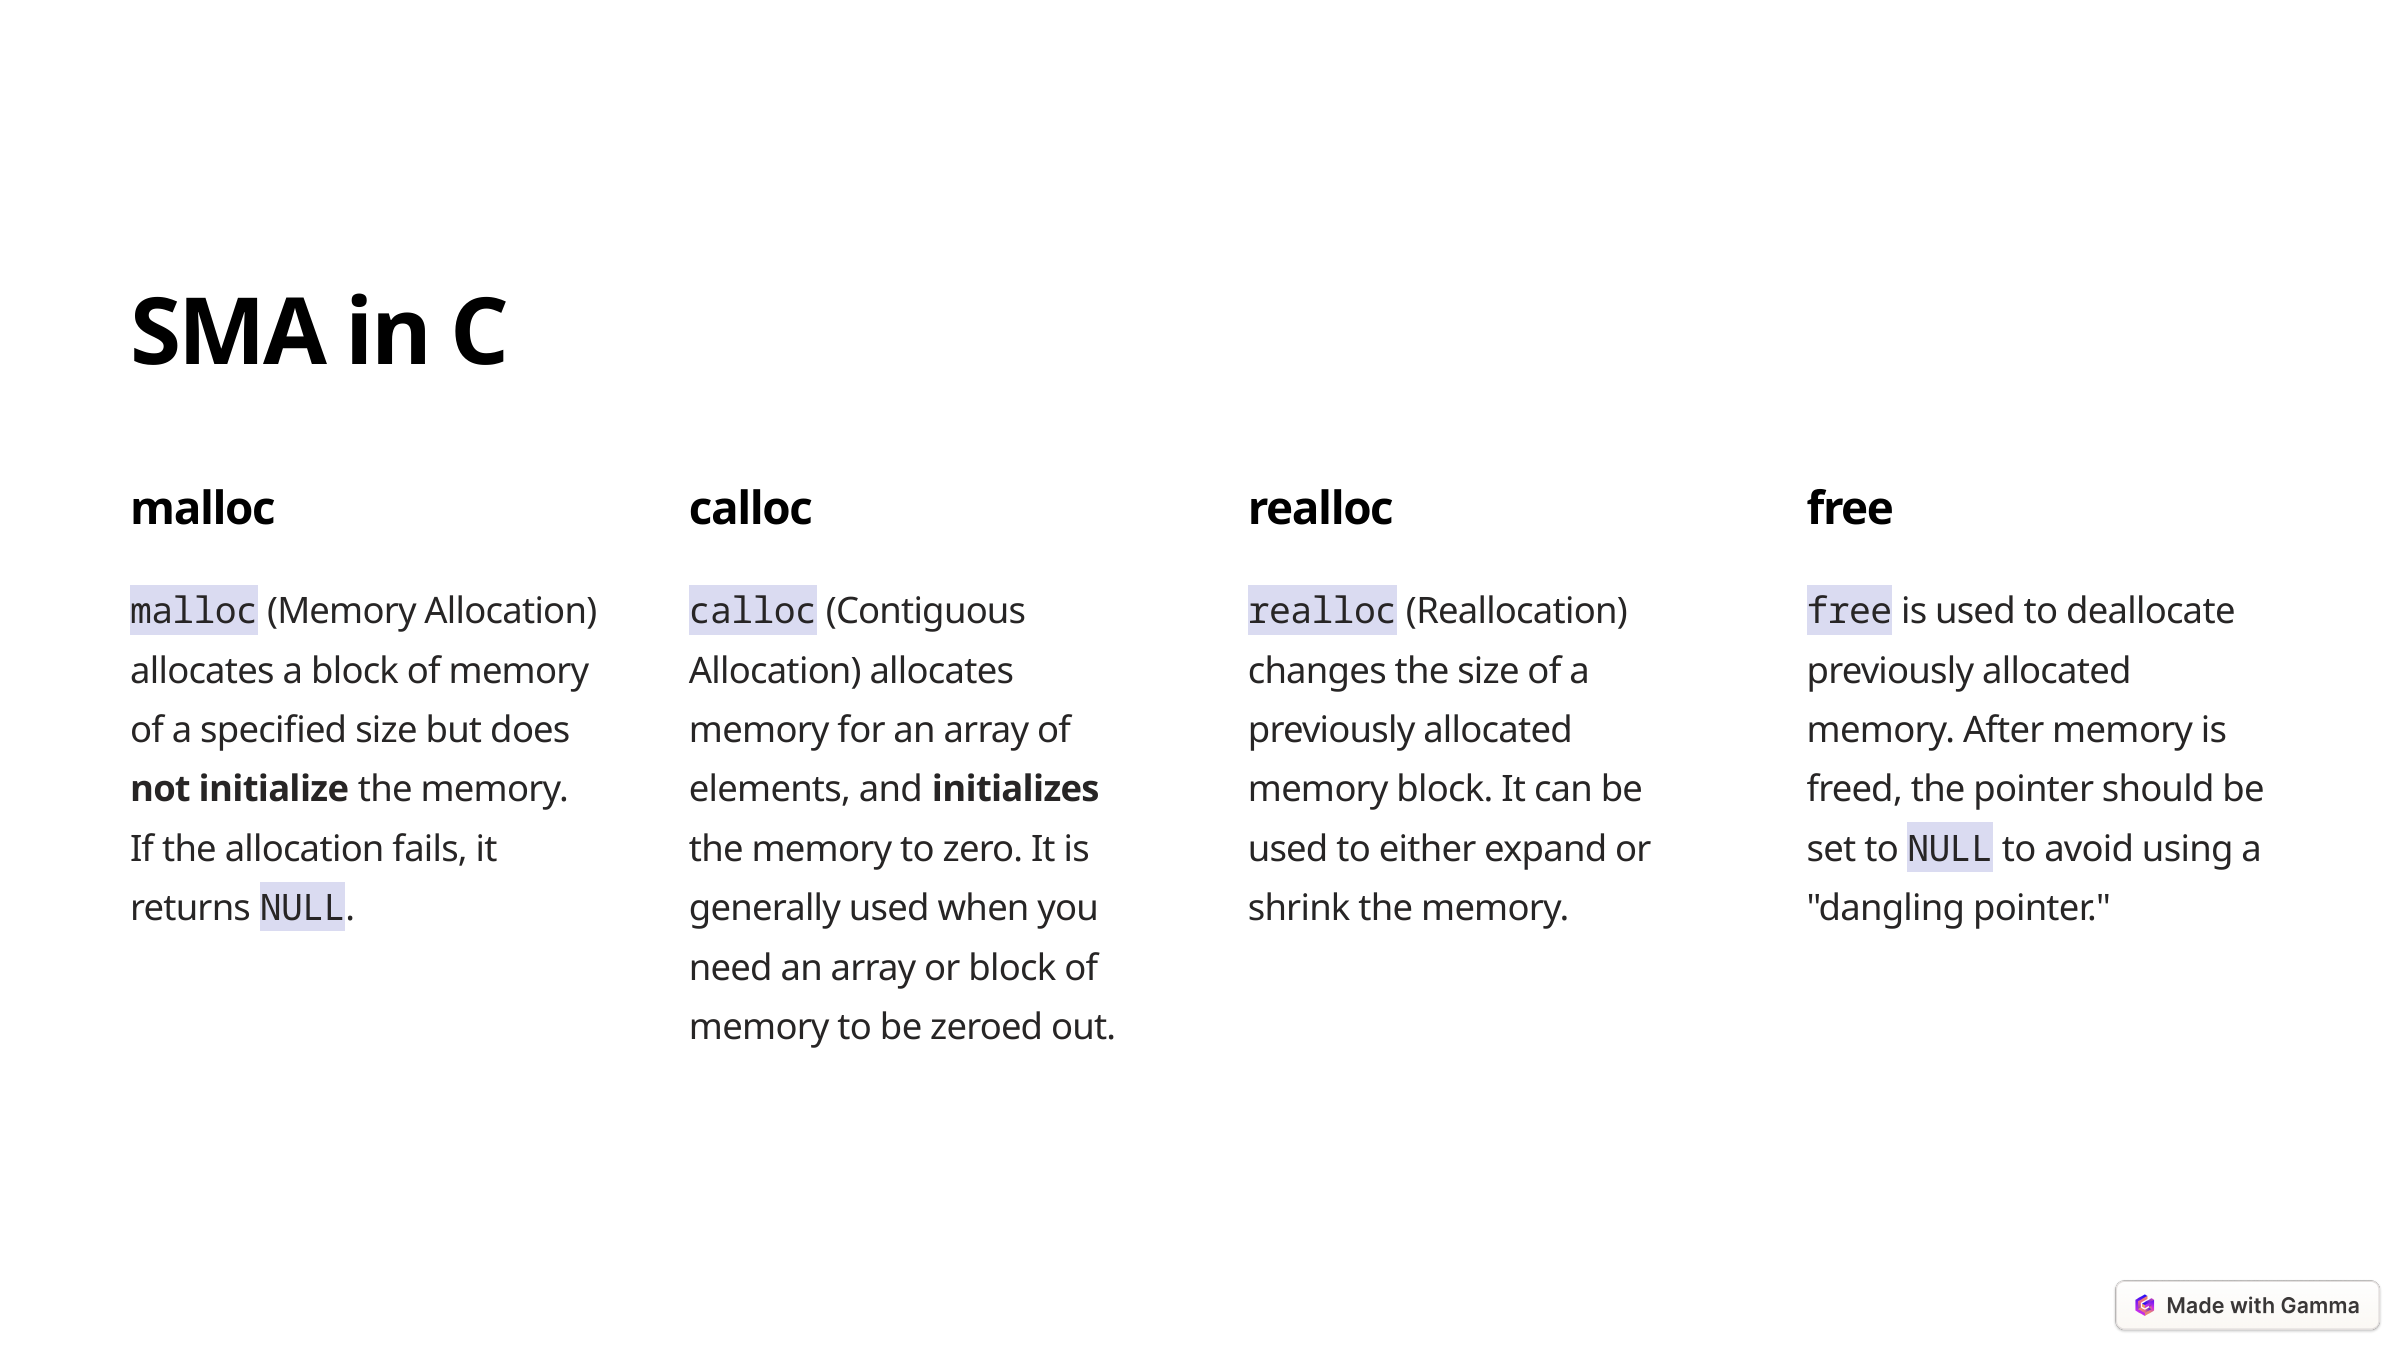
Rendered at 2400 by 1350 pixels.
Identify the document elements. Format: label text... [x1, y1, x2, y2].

text_box realloc [1247, 476, 1713, 535]
text_box free is used to deallocate previously allocated memory. After memory is freed, the pointer should be set to NULL to avoid using a "dangling pointer." [1806, 571, 2274, 932]
picture [2106, 1271, 2389, 1339]
text_box calloc (Contiguous Allocation) allocates memory for an array of elements, and initializes the memory to zero. It is generally used when you need an array or block of memory to be zeroed out. [688, 571, 1156, 1050]
text_box malloc [130, 476, 596, 535]
text_box SMA in C [130, 267, 1061, 384]
text_box calloc [688, 476, 1155, 535]
text_box realloc (Reallocation) changes the size of a previously allocated memory block. It can be used to either expand or shrink the memory. [1247, 571, 1715, 931]
text_box malloc (Memory Allocation) allocates a block of memory of a specified size but does not initialize the memory. If the allocation fails, it returns NULL. [130, 571, 597, 932]
text_box free [1806, 476, 2272, 535]
